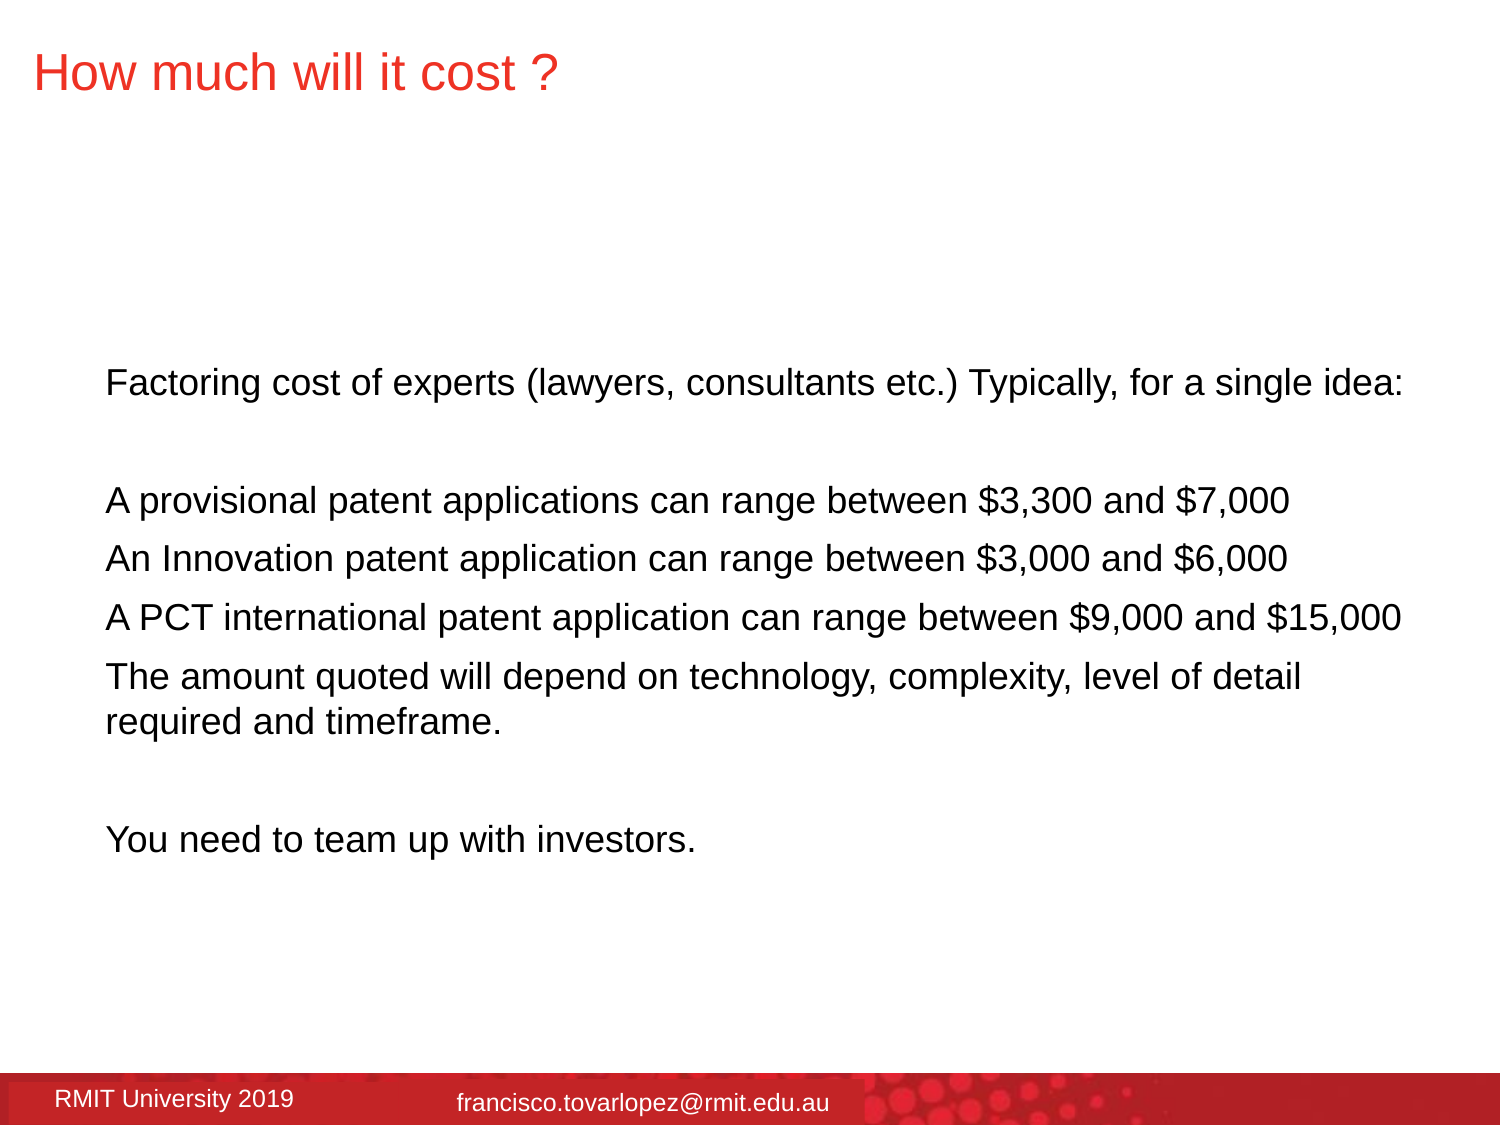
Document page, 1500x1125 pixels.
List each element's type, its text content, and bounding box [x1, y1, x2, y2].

text_box Factoring cost of experts (lawyers, consultants etc.) Typically, for a single idea: A provisional patent applications can range between $3,300 and $7,000 An Innovation patent application can range between $3,000 and $6,000 A PCT international patent application can range between $9,000 and $15,000 The amount quoted will depend on technology, complexity, level of detail required and timeframe. You need to team up with investors. [90, 350, 1435, 867]
picture [0, 1073, 1500, 1125]
text_box How much will it cost ? [18, 30, 1346, 121]
